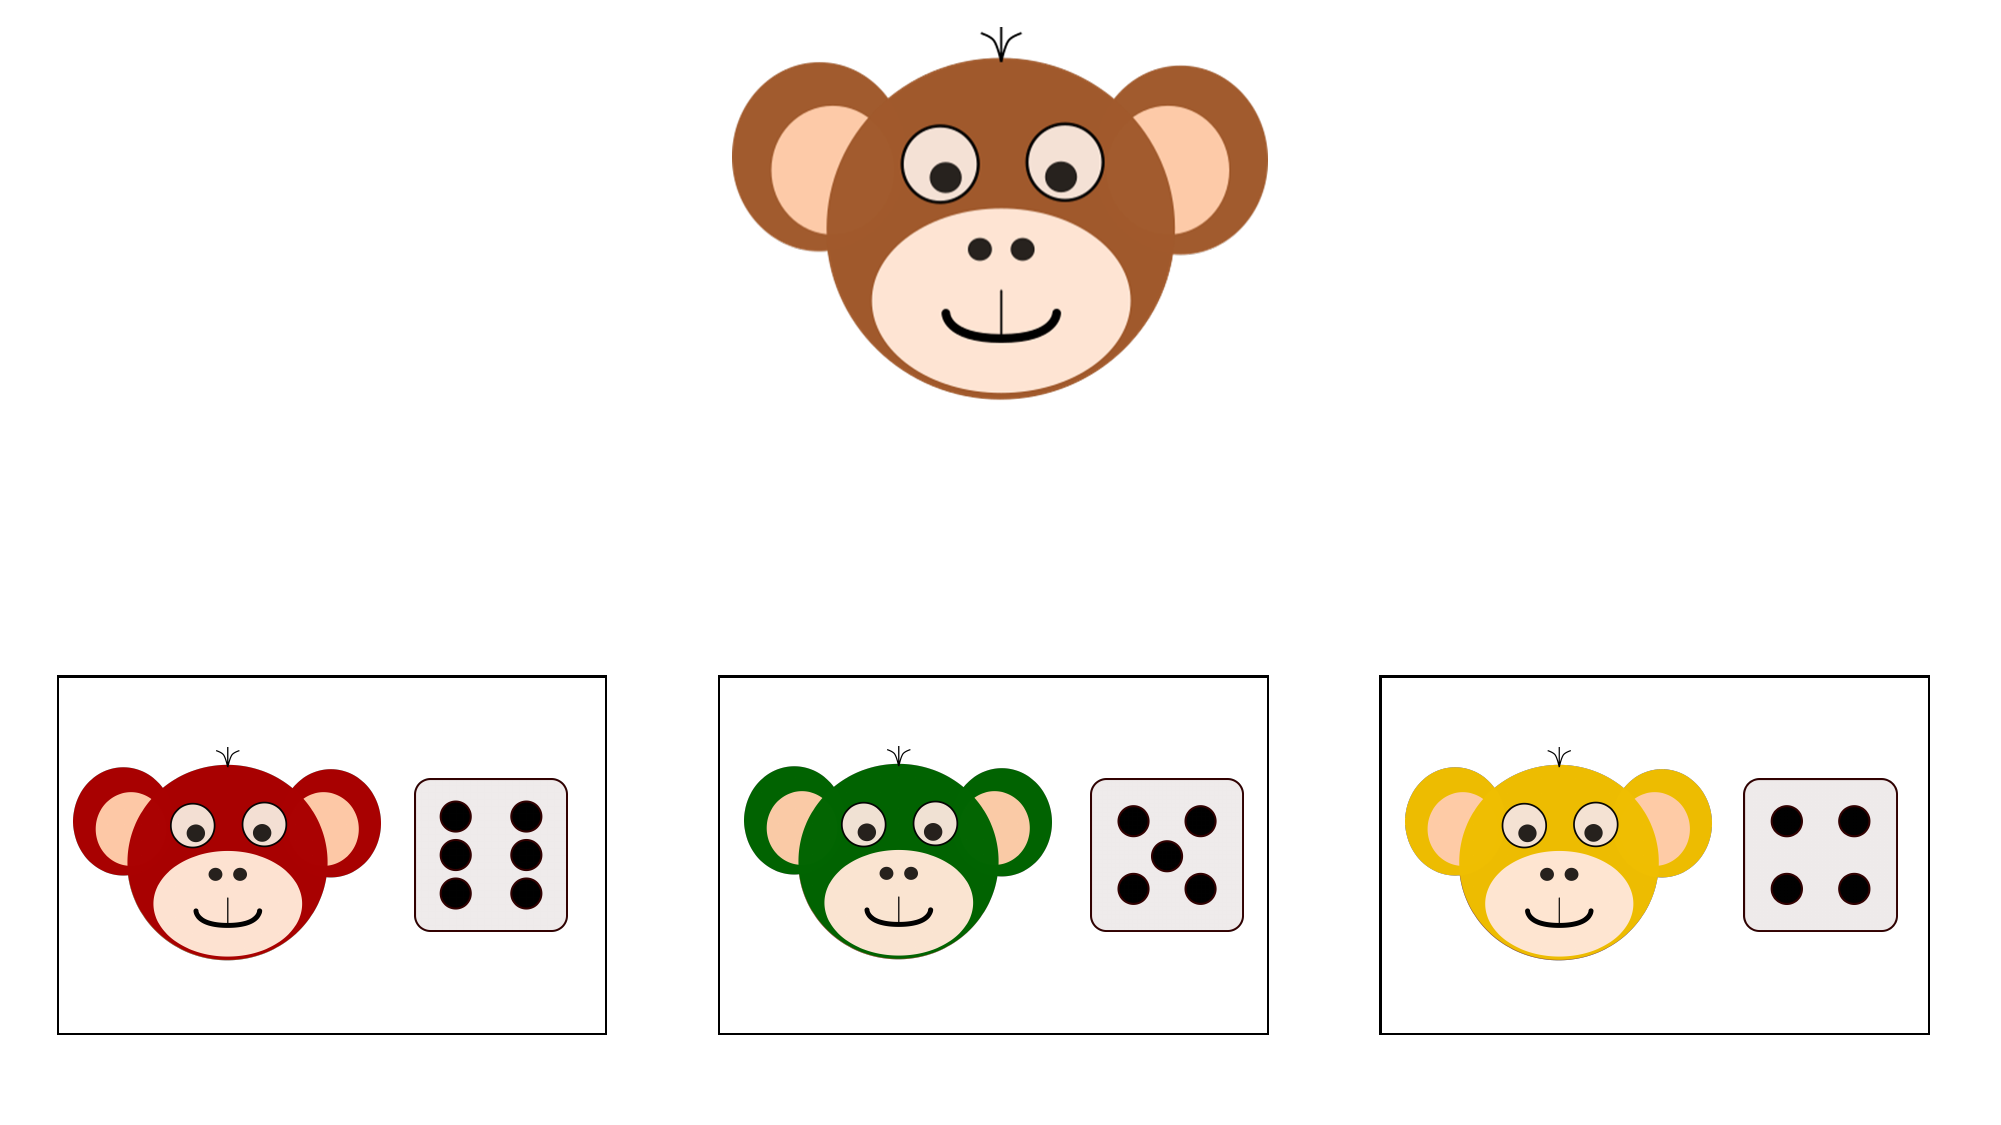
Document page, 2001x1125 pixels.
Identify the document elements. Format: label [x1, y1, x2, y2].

picture [1090, 778, 1244, 932]
picture [744, 746, 1052, 963]
text_box [718, 675, 1269, 1035]
text_box [1379, 675, 1930, 1035]
picture [1743, 778, 1898, 932]
picture [1404, 747, 1712, 964]
text_box [57, 675, 607, 1035]
picture [73, 747, 381, 964]
picture [732, 27, 1268, 406]
picture [413, 778, 568, 932]
